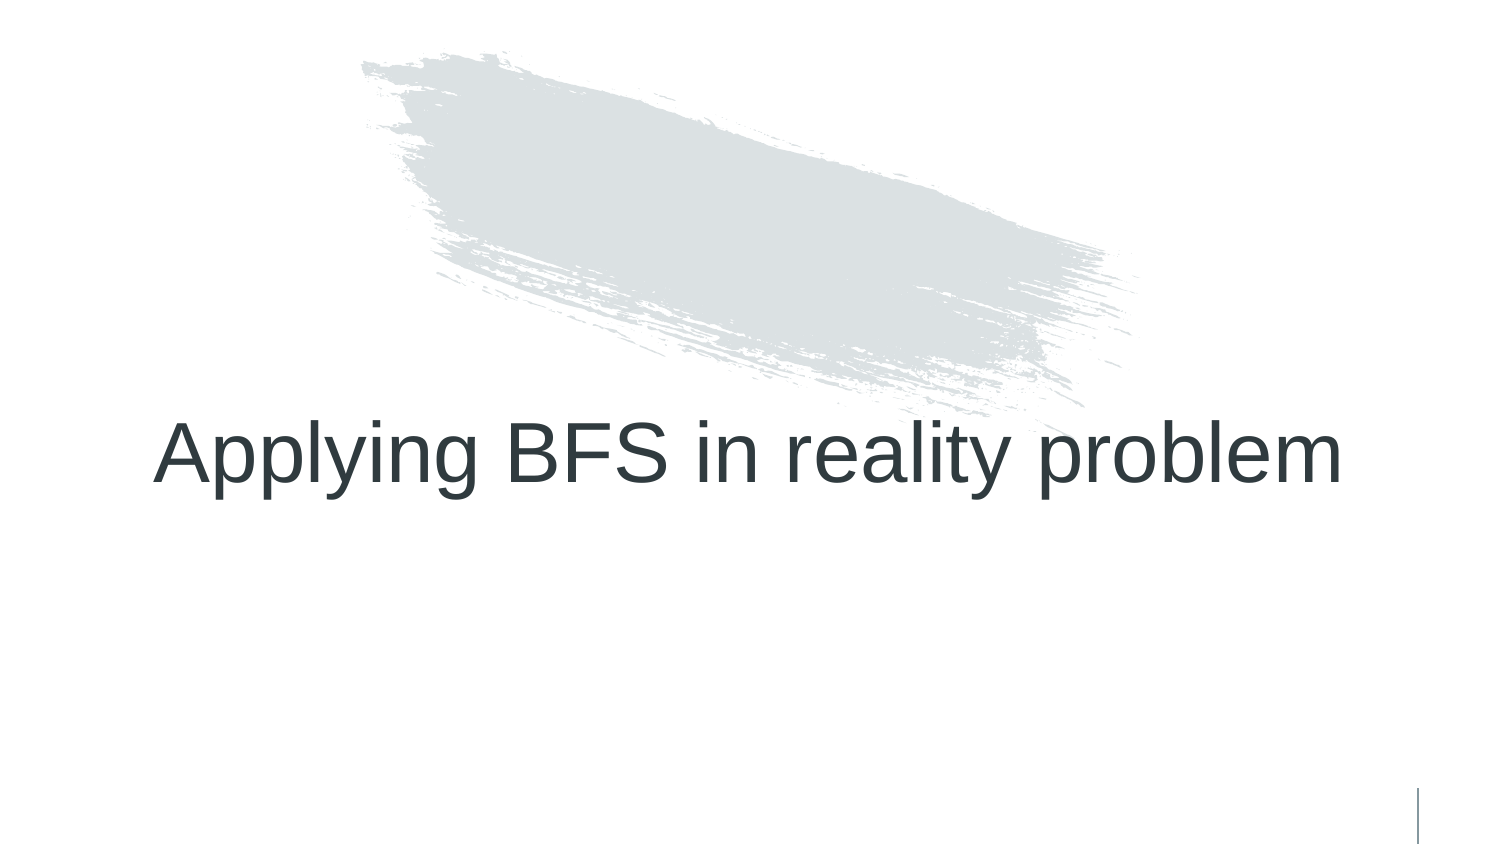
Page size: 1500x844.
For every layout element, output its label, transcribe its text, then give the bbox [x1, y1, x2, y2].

title Applying BFS in reality problem [103, 340, 1397, 504]
